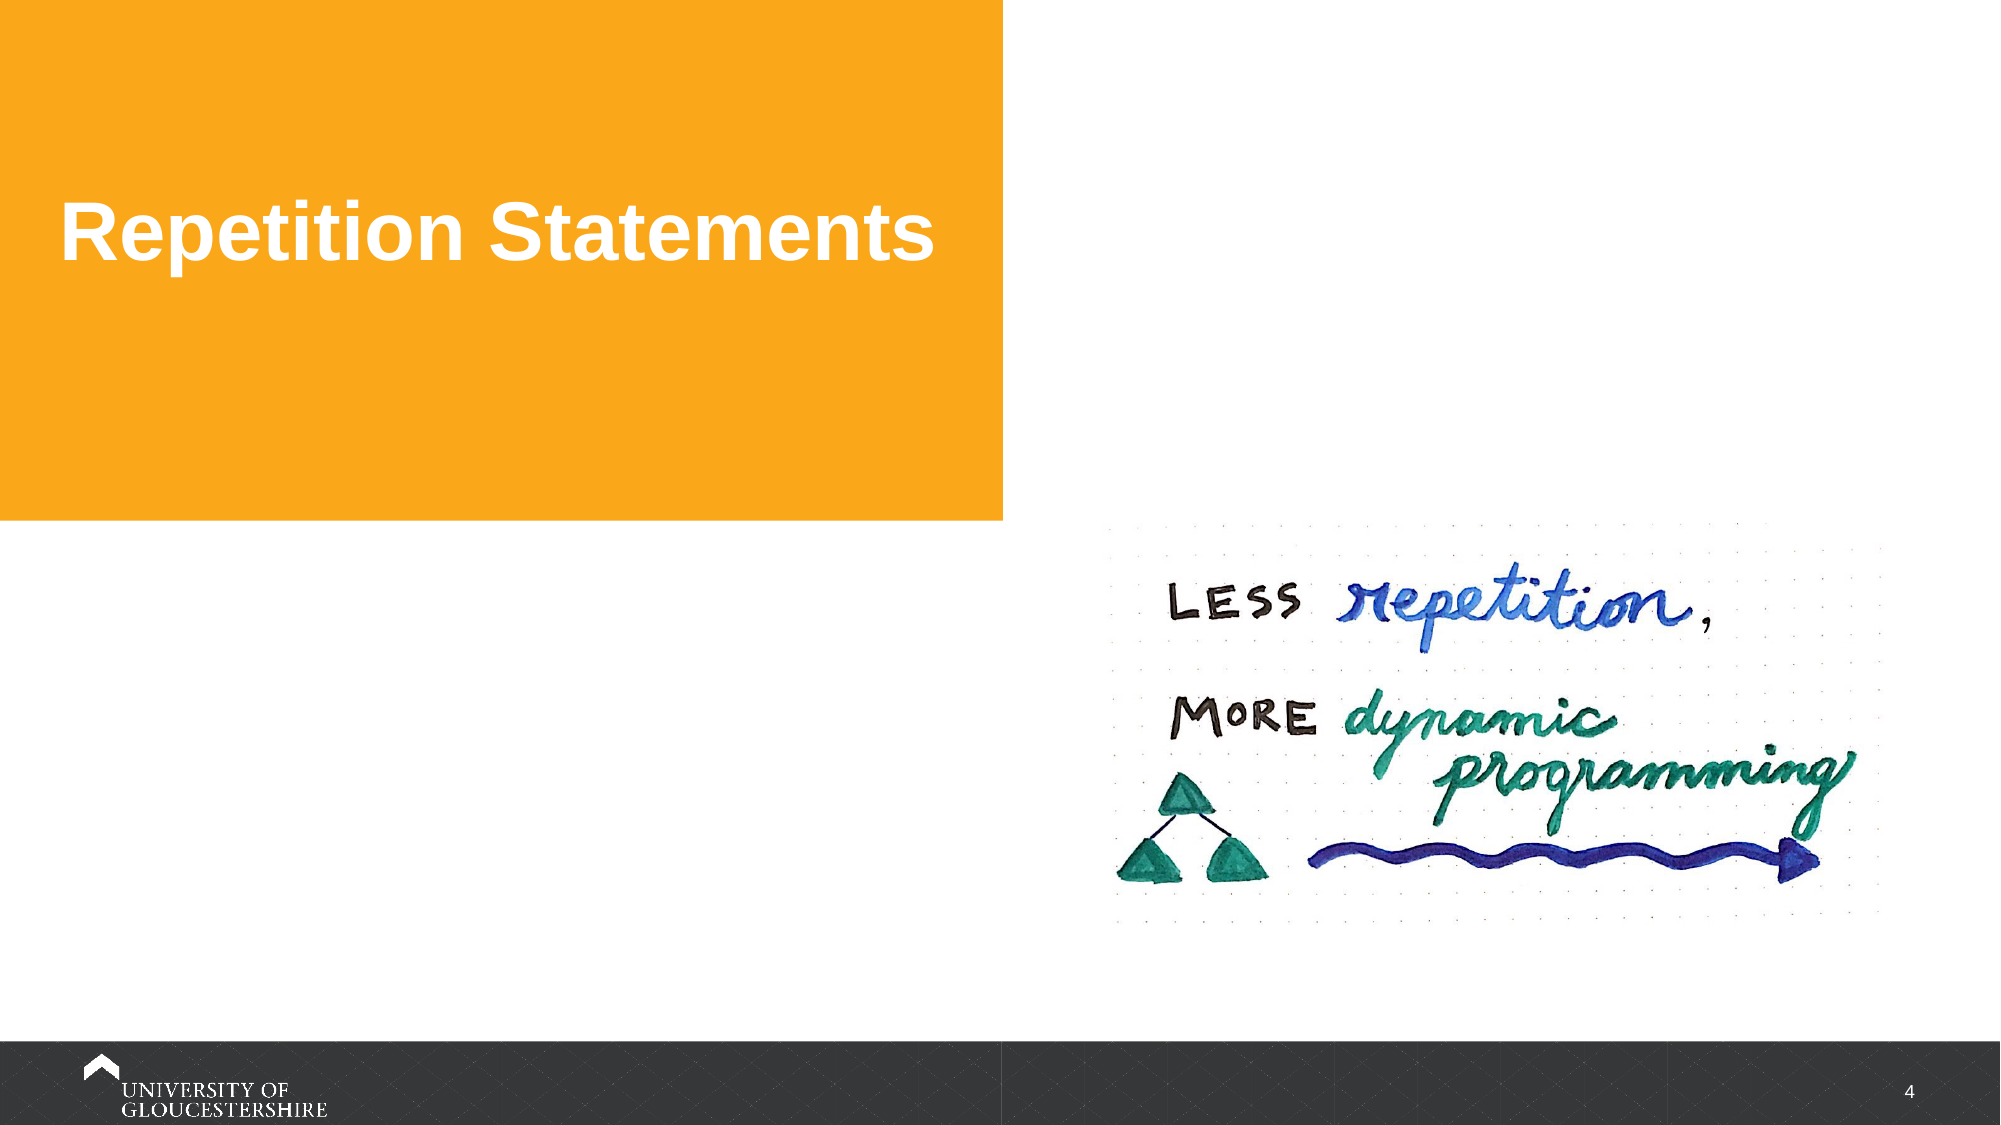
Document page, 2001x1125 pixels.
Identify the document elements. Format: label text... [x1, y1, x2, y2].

title Repetition Statements [59, 209, 959, 328]
picture [1092, 523, 1894, 925]
picture [0, 1041, 2001, 1125]
